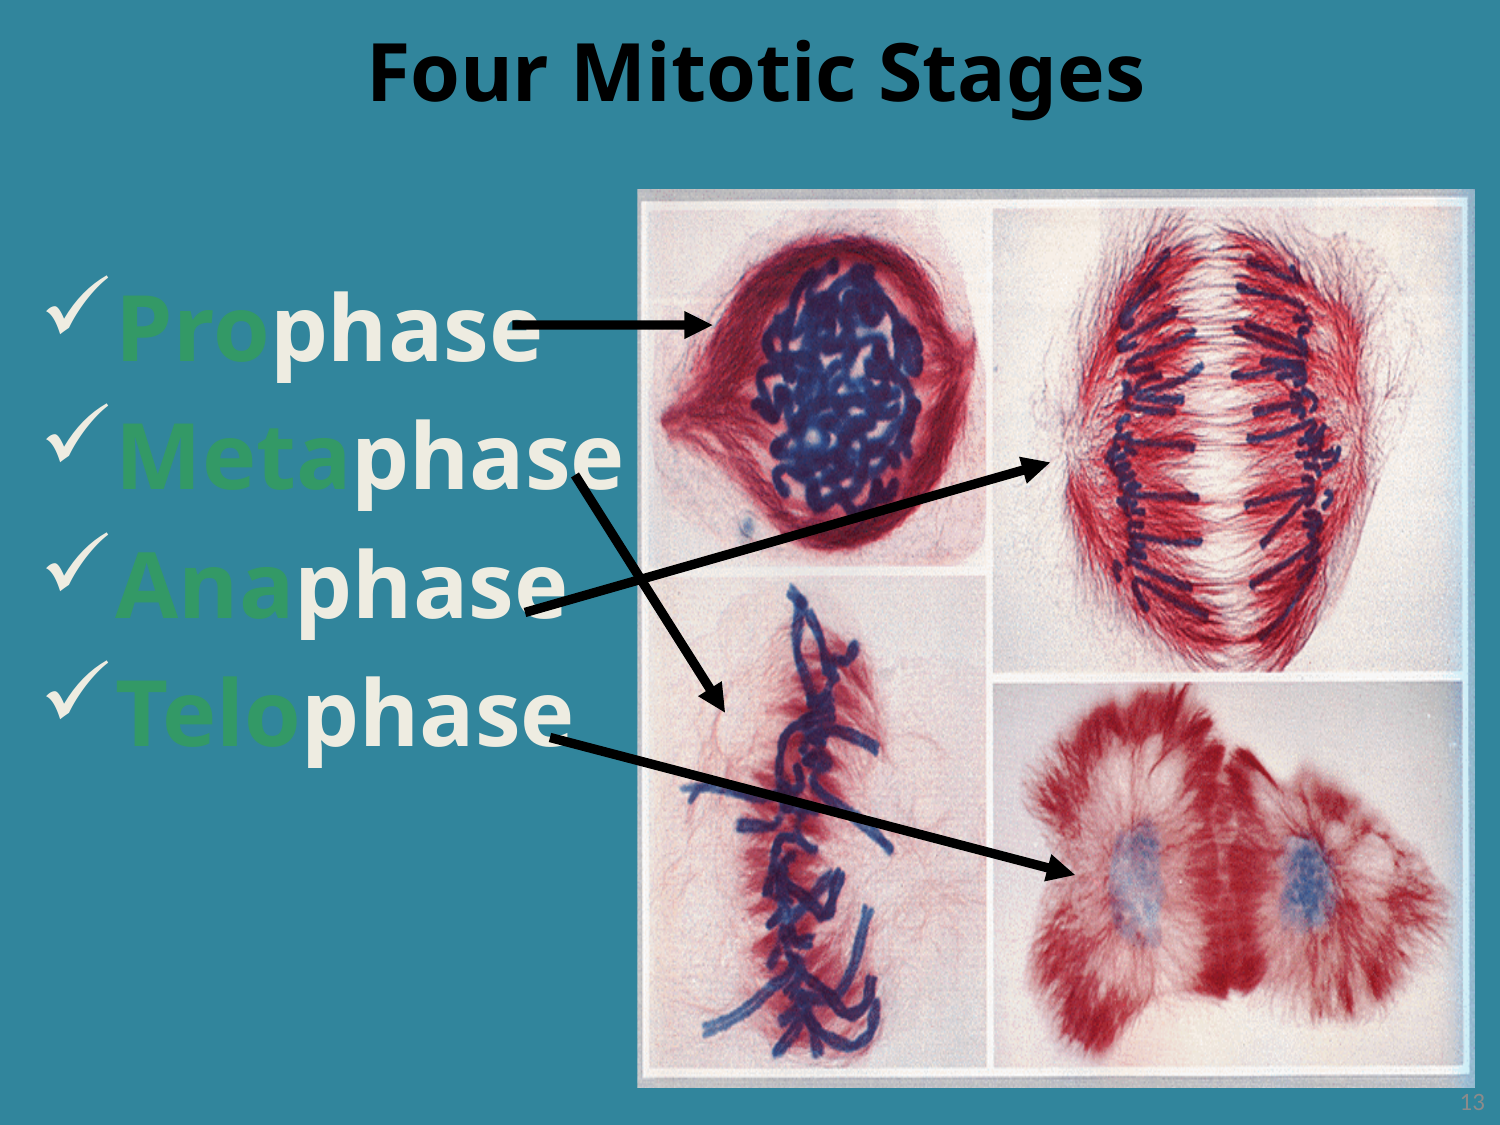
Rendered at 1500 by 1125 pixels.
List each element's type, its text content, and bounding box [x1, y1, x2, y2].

title Four Mitotic Stages [12, 12, 1500, 125]
list Prophase Metaphase Anaphase Telophase [24, 262, 631, 938]
slide_number 13 [1187, 1074, 1500, 1125]
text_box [636, 189, 1476, 1088]
